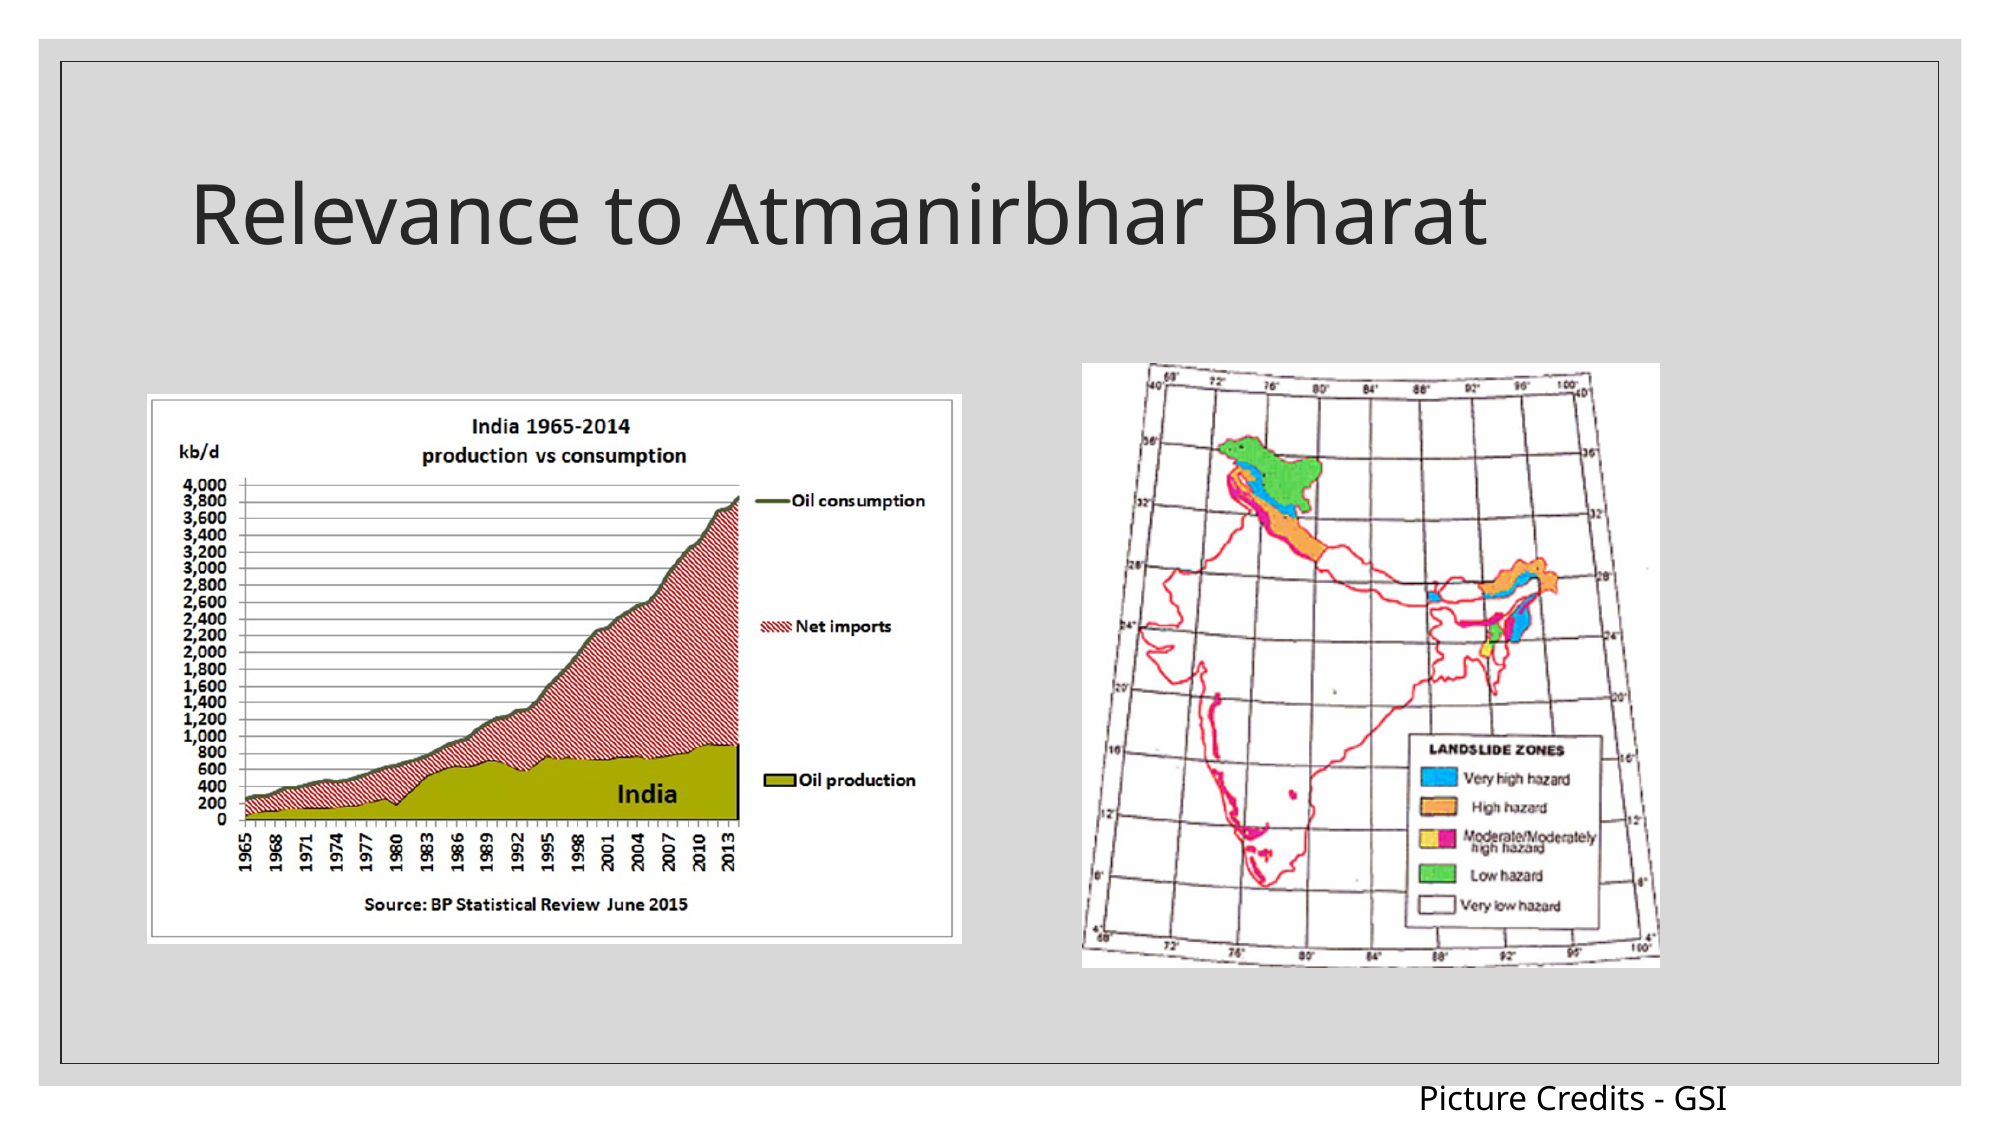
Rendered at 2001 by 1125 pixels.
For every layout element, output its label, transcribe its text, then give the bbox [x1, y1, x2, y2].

text_box Picture Credits - GSI [1403, 1069, 1957, 1125]
title Relevance to Atmanirbhar Bharat [174, 105, 1825, 331]
picture [1082, 363, 1660, 968]
picture [147, 394, 962, 944]
